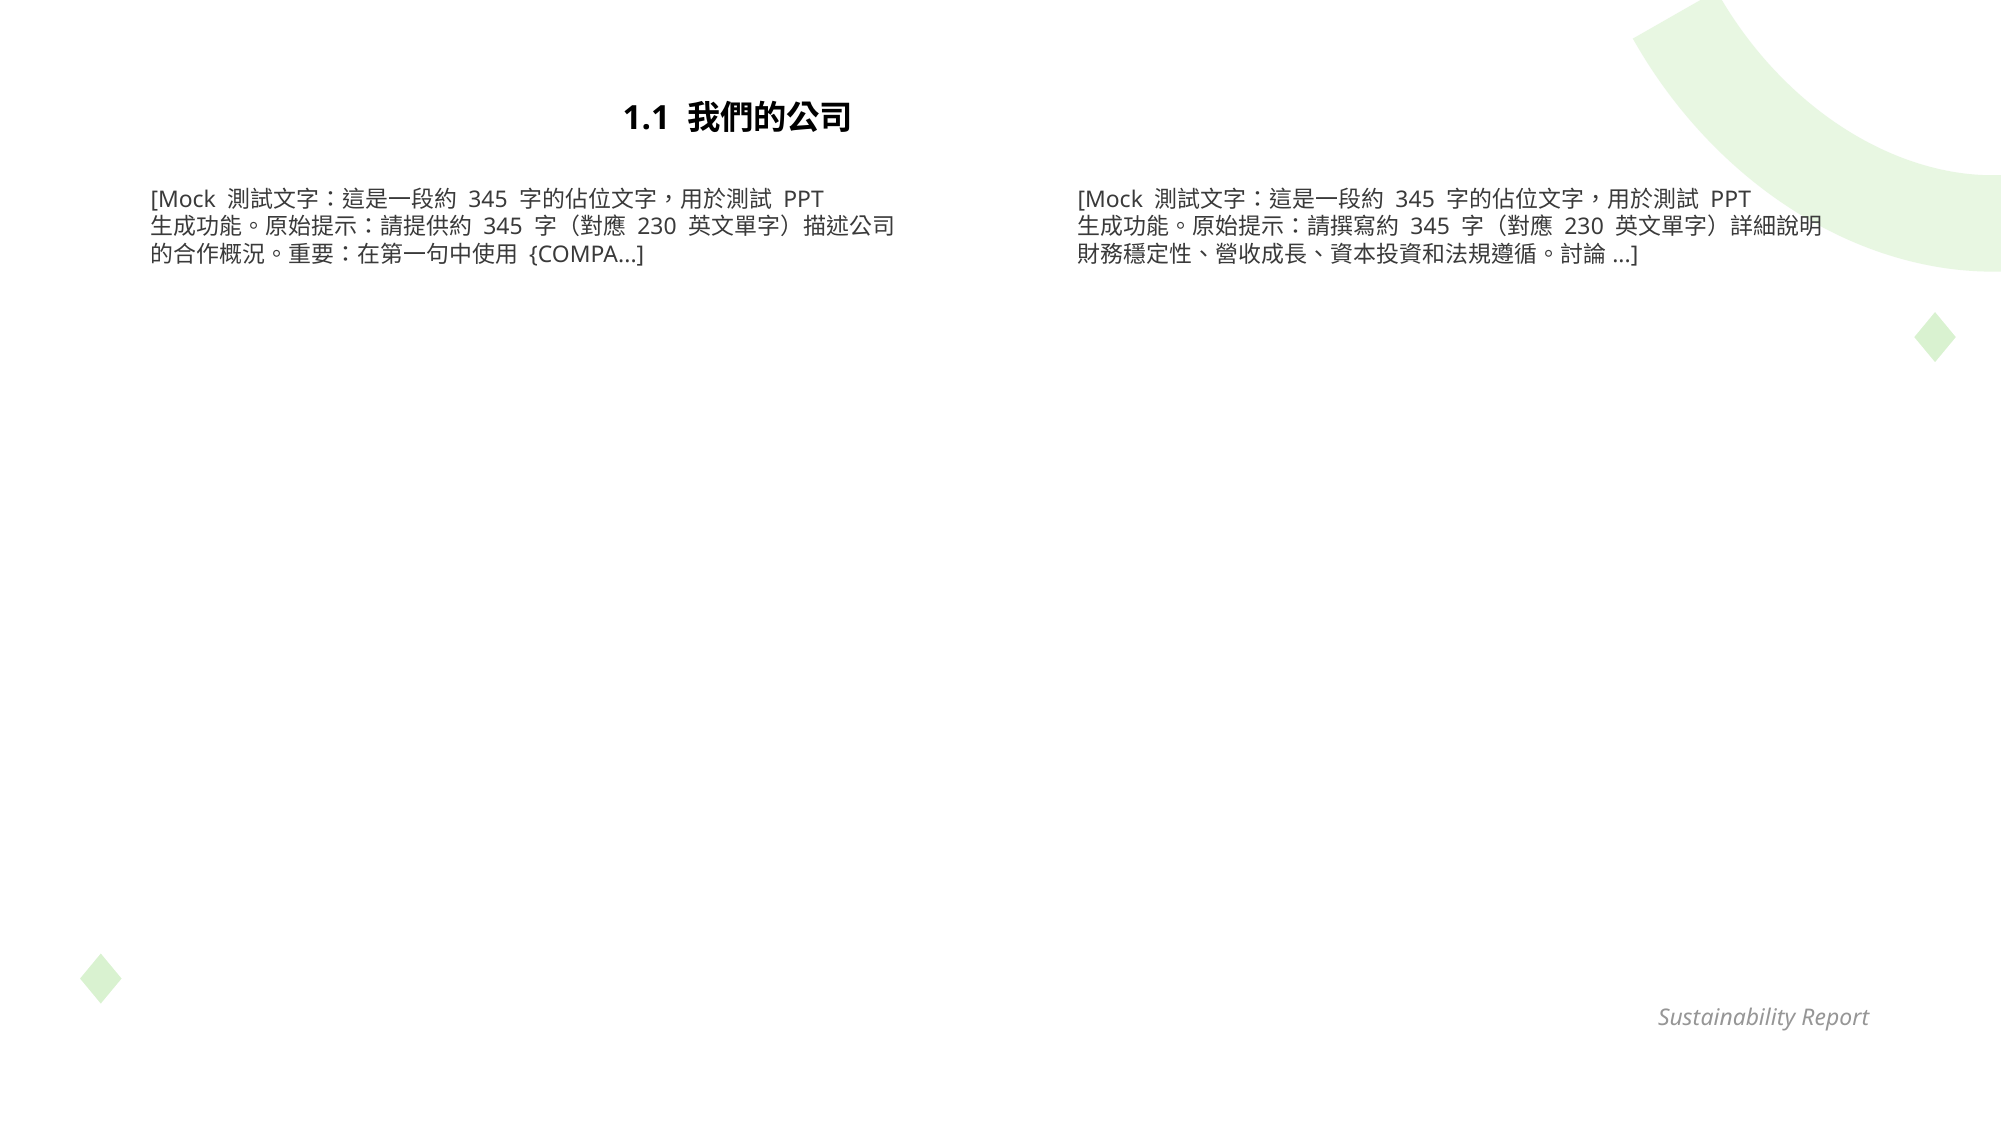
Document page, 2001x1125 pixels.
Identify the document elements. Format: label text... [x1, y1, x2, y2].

text_box Sustainability Report [1643, 995, 1885, 1038]
text_box [Mock 測試文字：這是一段約 345 字的佔位文字，用於測試 PPT 生成功能。原始提示：請撰寫約 345 字（對應 230 英文單字）詳細說明財務穩定性、營收成長、資本投資和法規遵循。討論...] [1062, 177, 1861, 275]
text_box [Mock 測試文字：這是一段約 345 字的佔位文字，用於測試 PPT 生成功能。原始提示：請提供約 345 字（對應 230 英文單字）描述公司的合作概況。重要：在第一句中使用 {COMPA...] [135, 177, 933, 275]
text_box 1.1 我們的公司 [608, 88, 869, 144]
